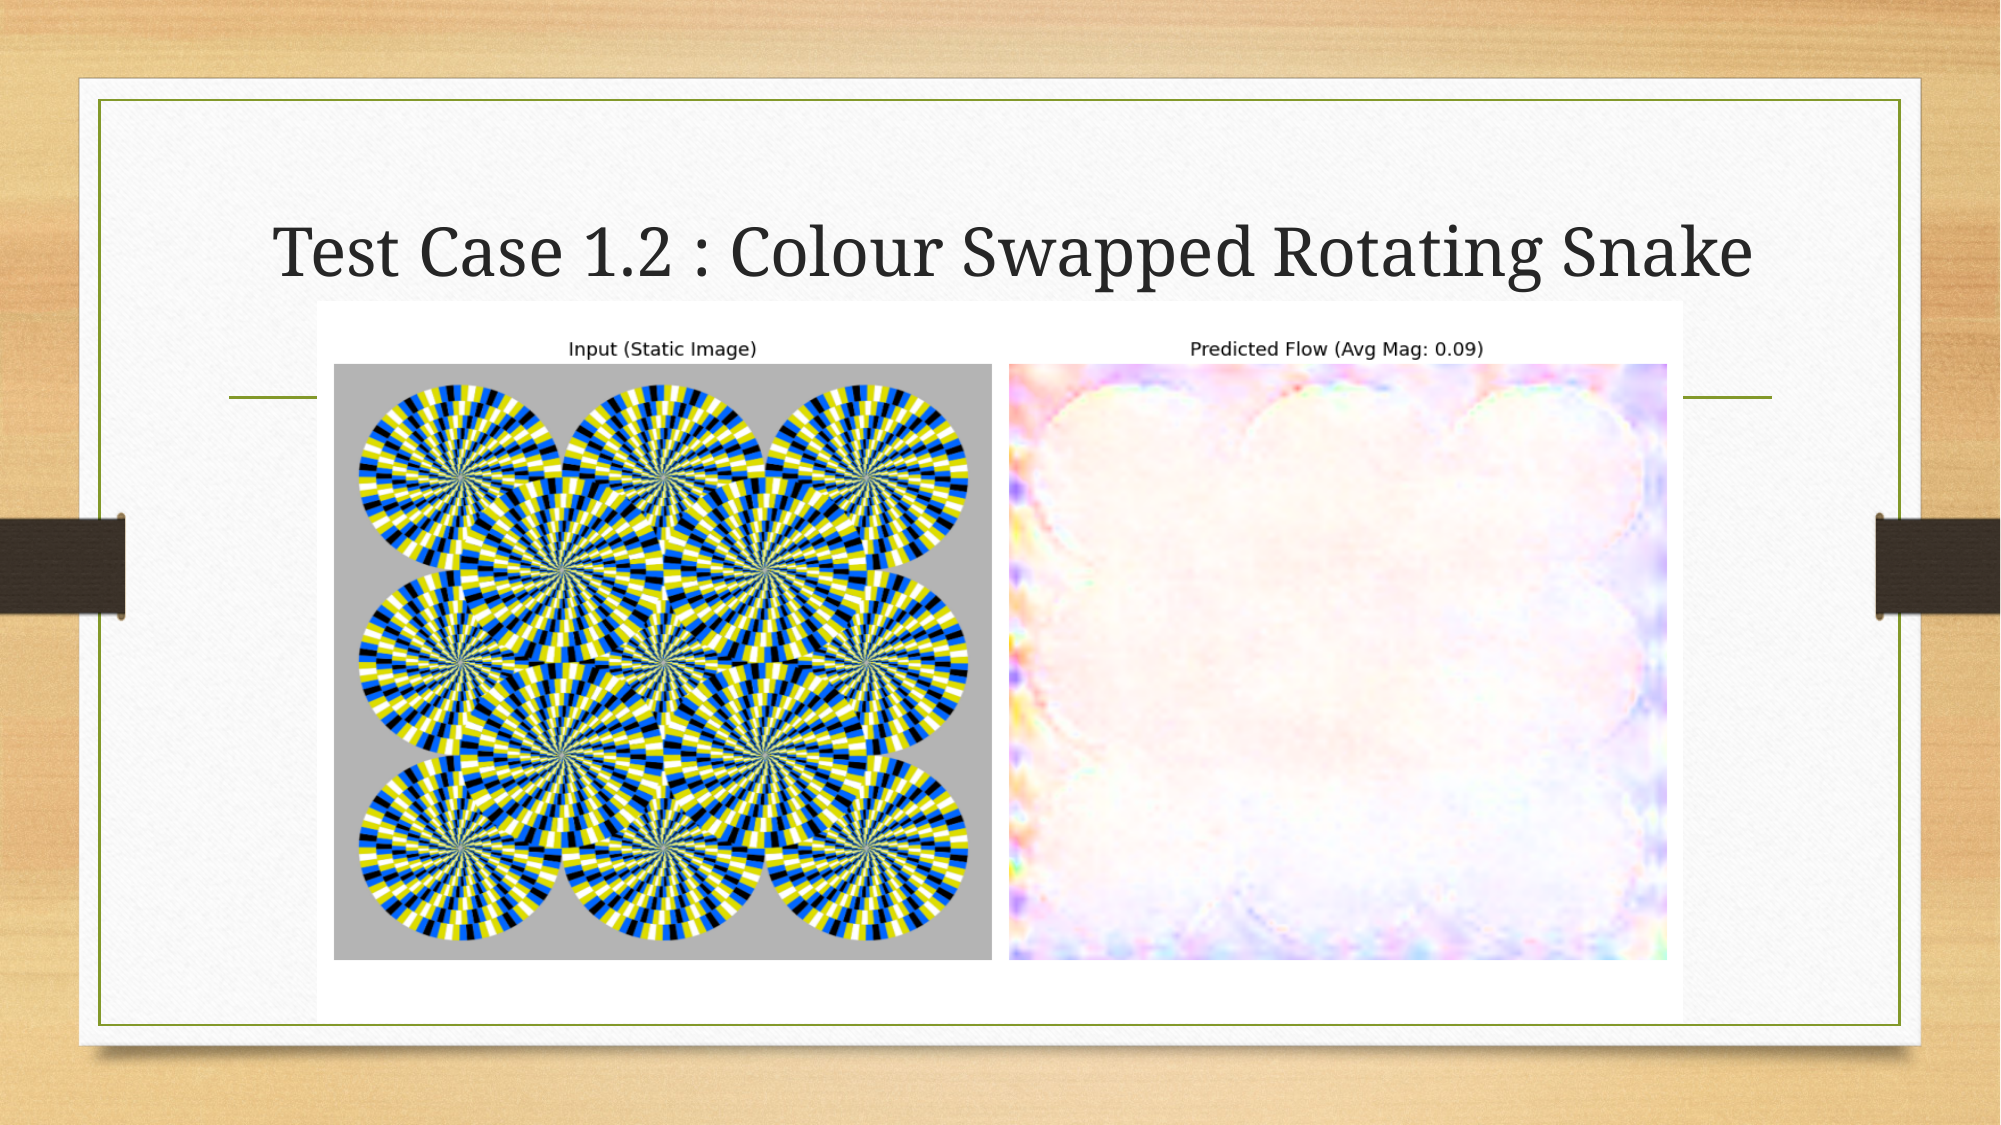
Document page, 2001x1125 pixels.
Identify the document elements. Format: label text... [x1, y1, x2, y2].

title Test Case 1.2 : Colour Swapped Rotating Snake [226, 161, 1802, 336]
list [317, 301, 1683, 1023]
picture [0, 0, 2001, 1125]
